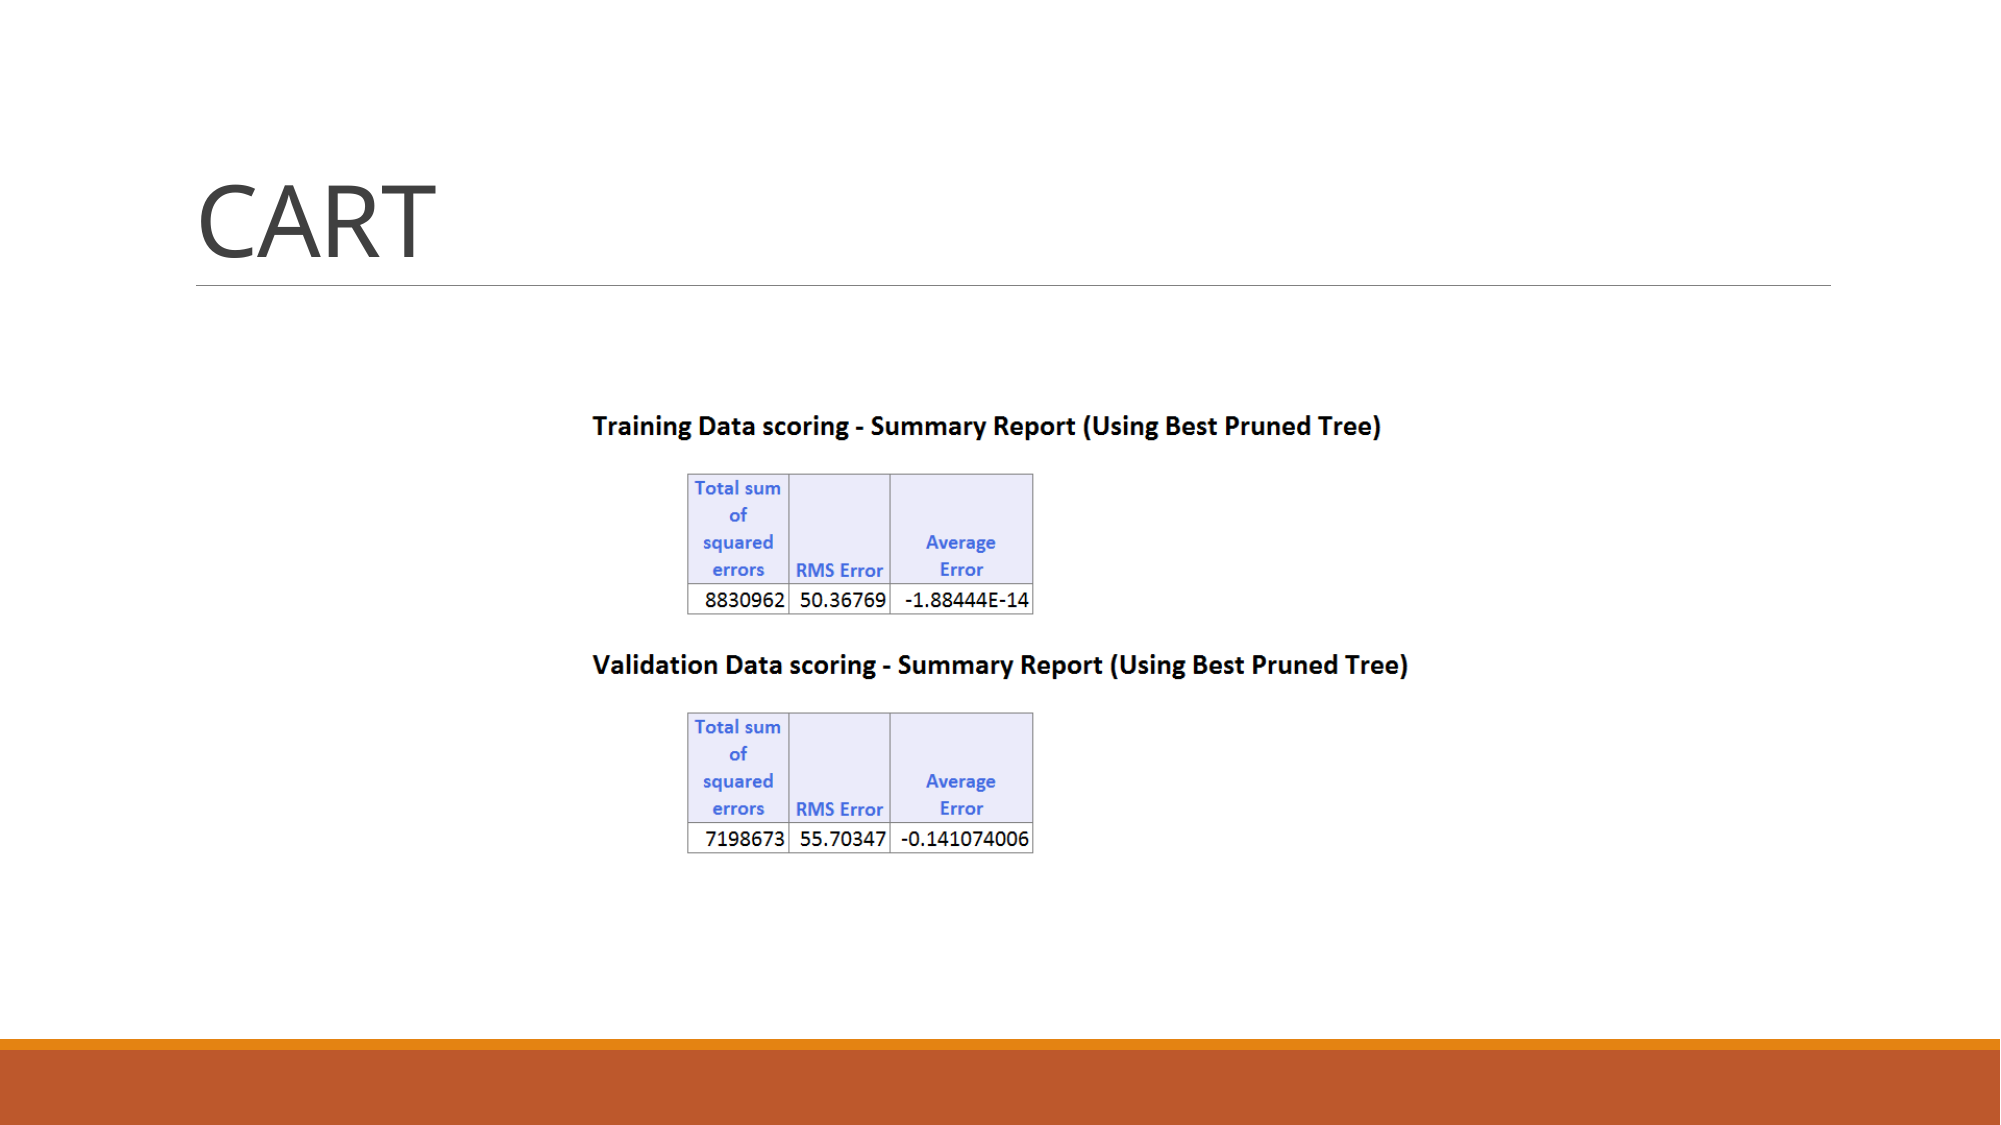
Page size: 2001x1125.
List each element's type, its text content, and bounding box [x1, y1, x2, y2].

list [580, 369, 1430, 896]
title CART [180, 47, 1830, 285]
